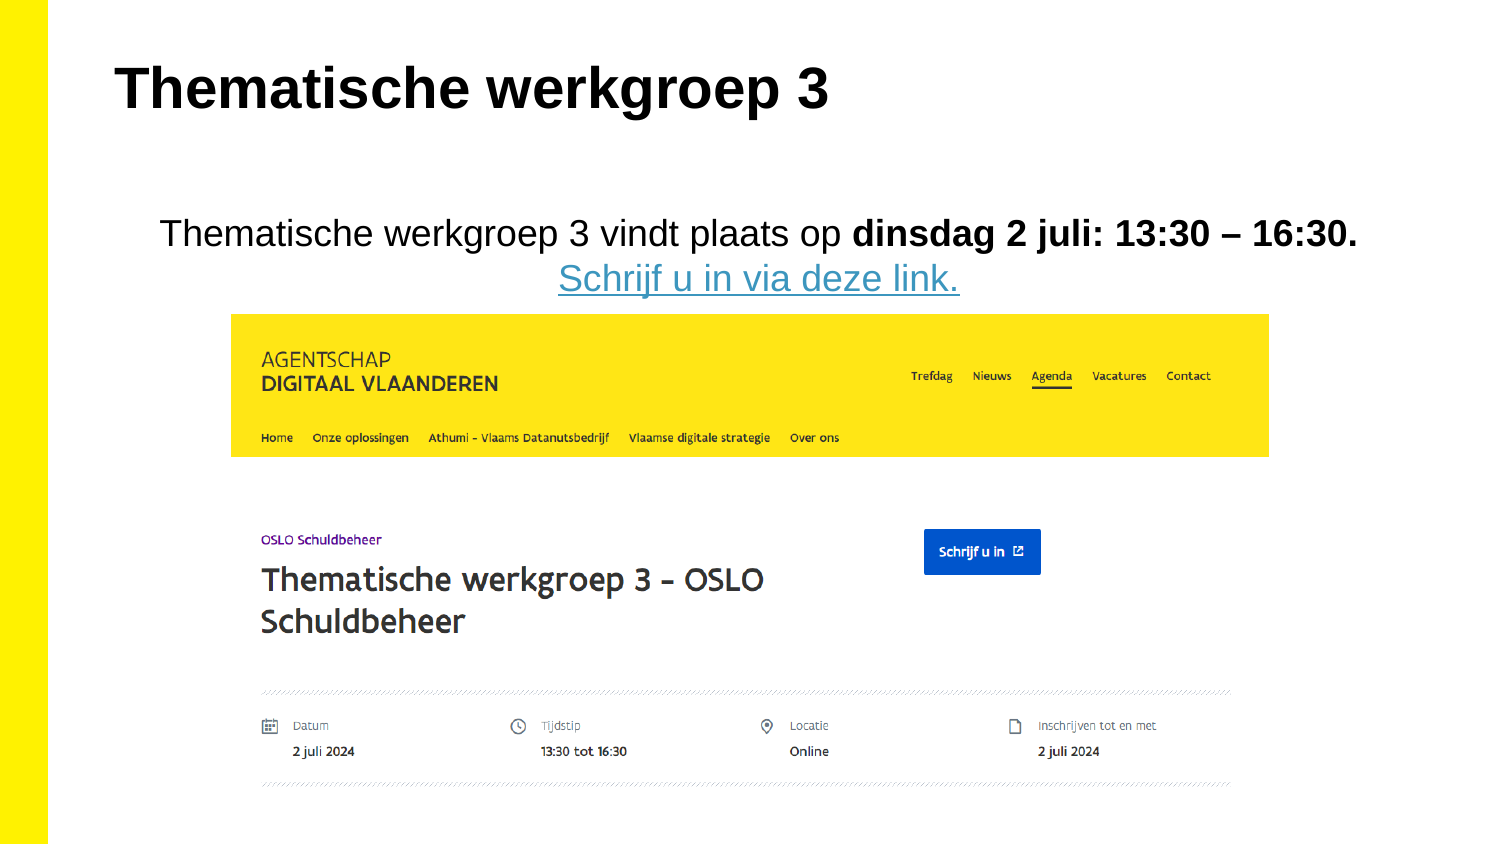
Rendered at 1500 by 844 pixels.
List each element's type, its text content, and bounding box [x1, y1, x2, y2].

picture [231, 314, 1269, 804]
text_box Thematische werkgroep 3 vindt plaats op dinsdag 2 juli: 13:30 – 16:30. Schrijf u in via deze link. [112, 203, 1406, 365]
text_box Thematische werkgroep 3 [103, 44, 1397, 167]
